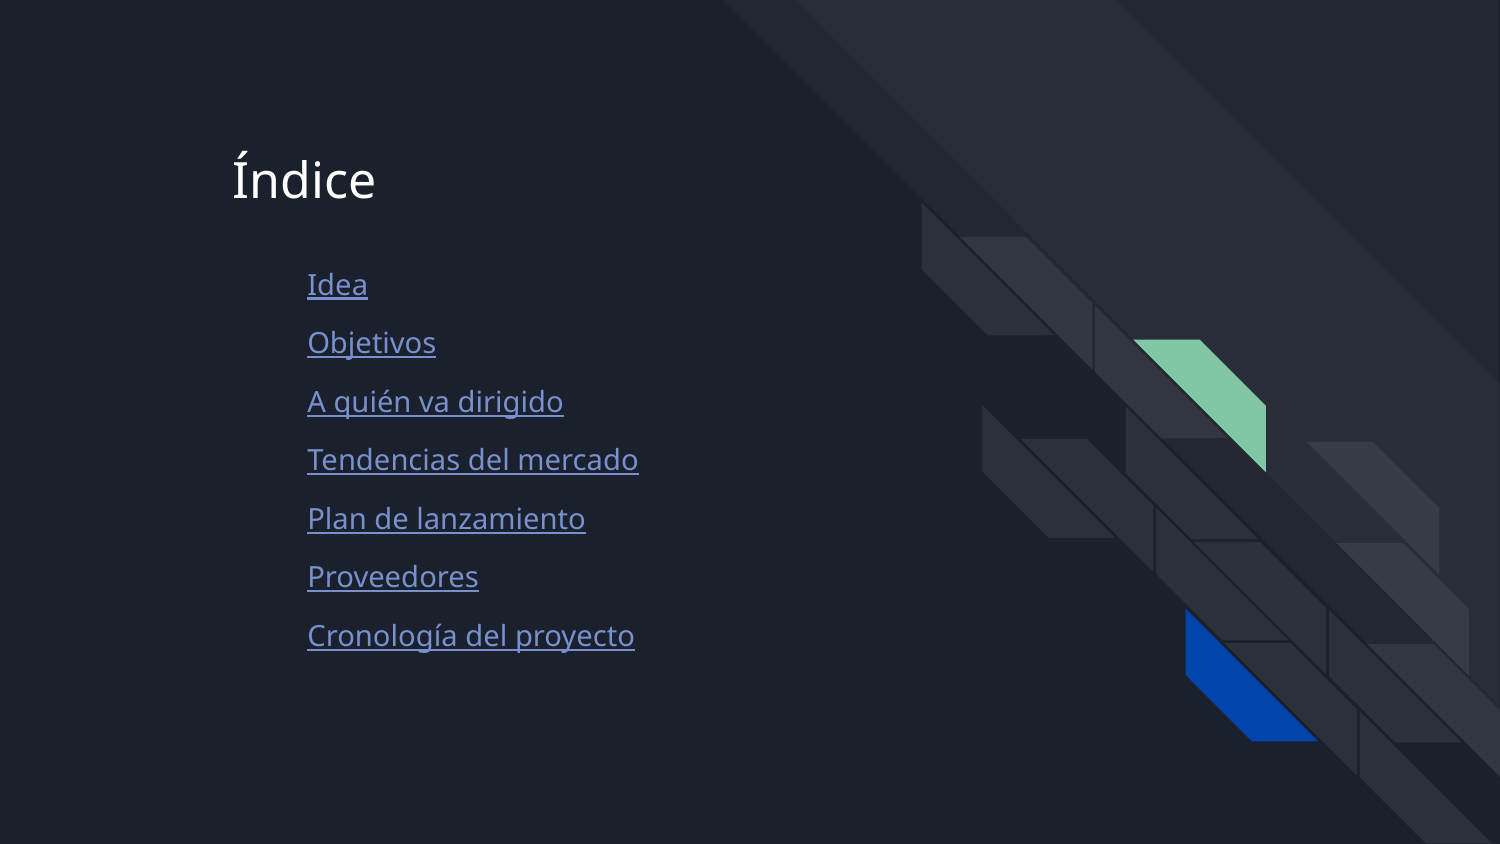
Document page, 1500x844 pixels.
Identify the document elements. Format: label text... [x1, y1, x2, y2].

text_box Índice [217, 133, 1373, 214]
text_box Idea Objetivos A quién va dirigido Tendencias del mercado Plan de lanzamiento Proveedores Cronología del proyecto [292, 251, 788, 658]
